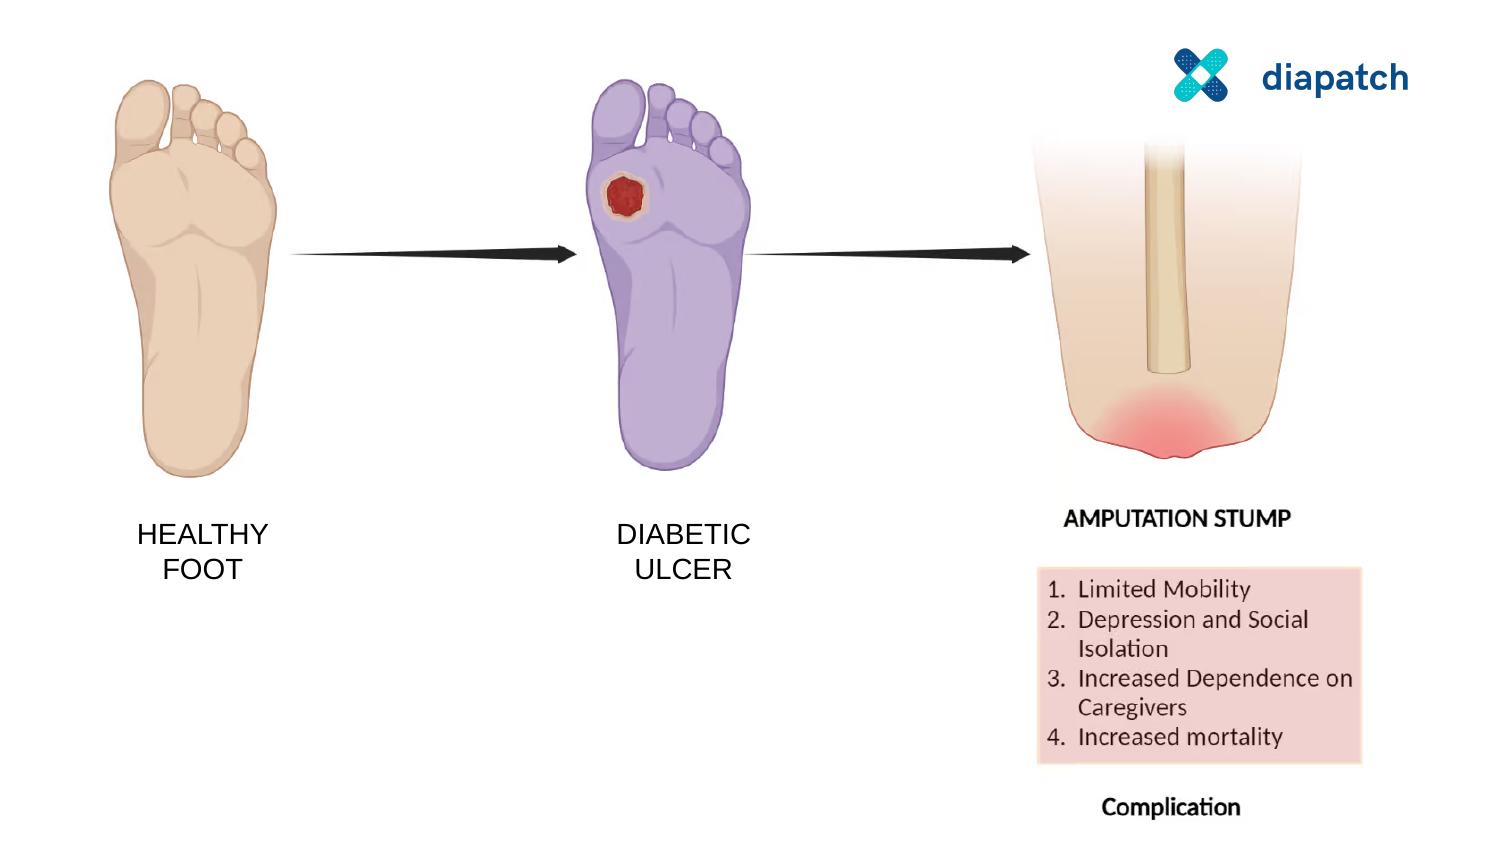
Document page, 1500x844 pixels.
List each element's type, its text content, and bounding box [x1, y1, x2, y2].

picture [1025, 557, 1371, 823]
picture [29, 21, 1371, 547]
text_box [1241, 17, 1438, 142]
text_box DIABETIC ULCER [575, 555, 793, 590]
text_box HEALTHY FOOT [94, 555, 312, 590]
